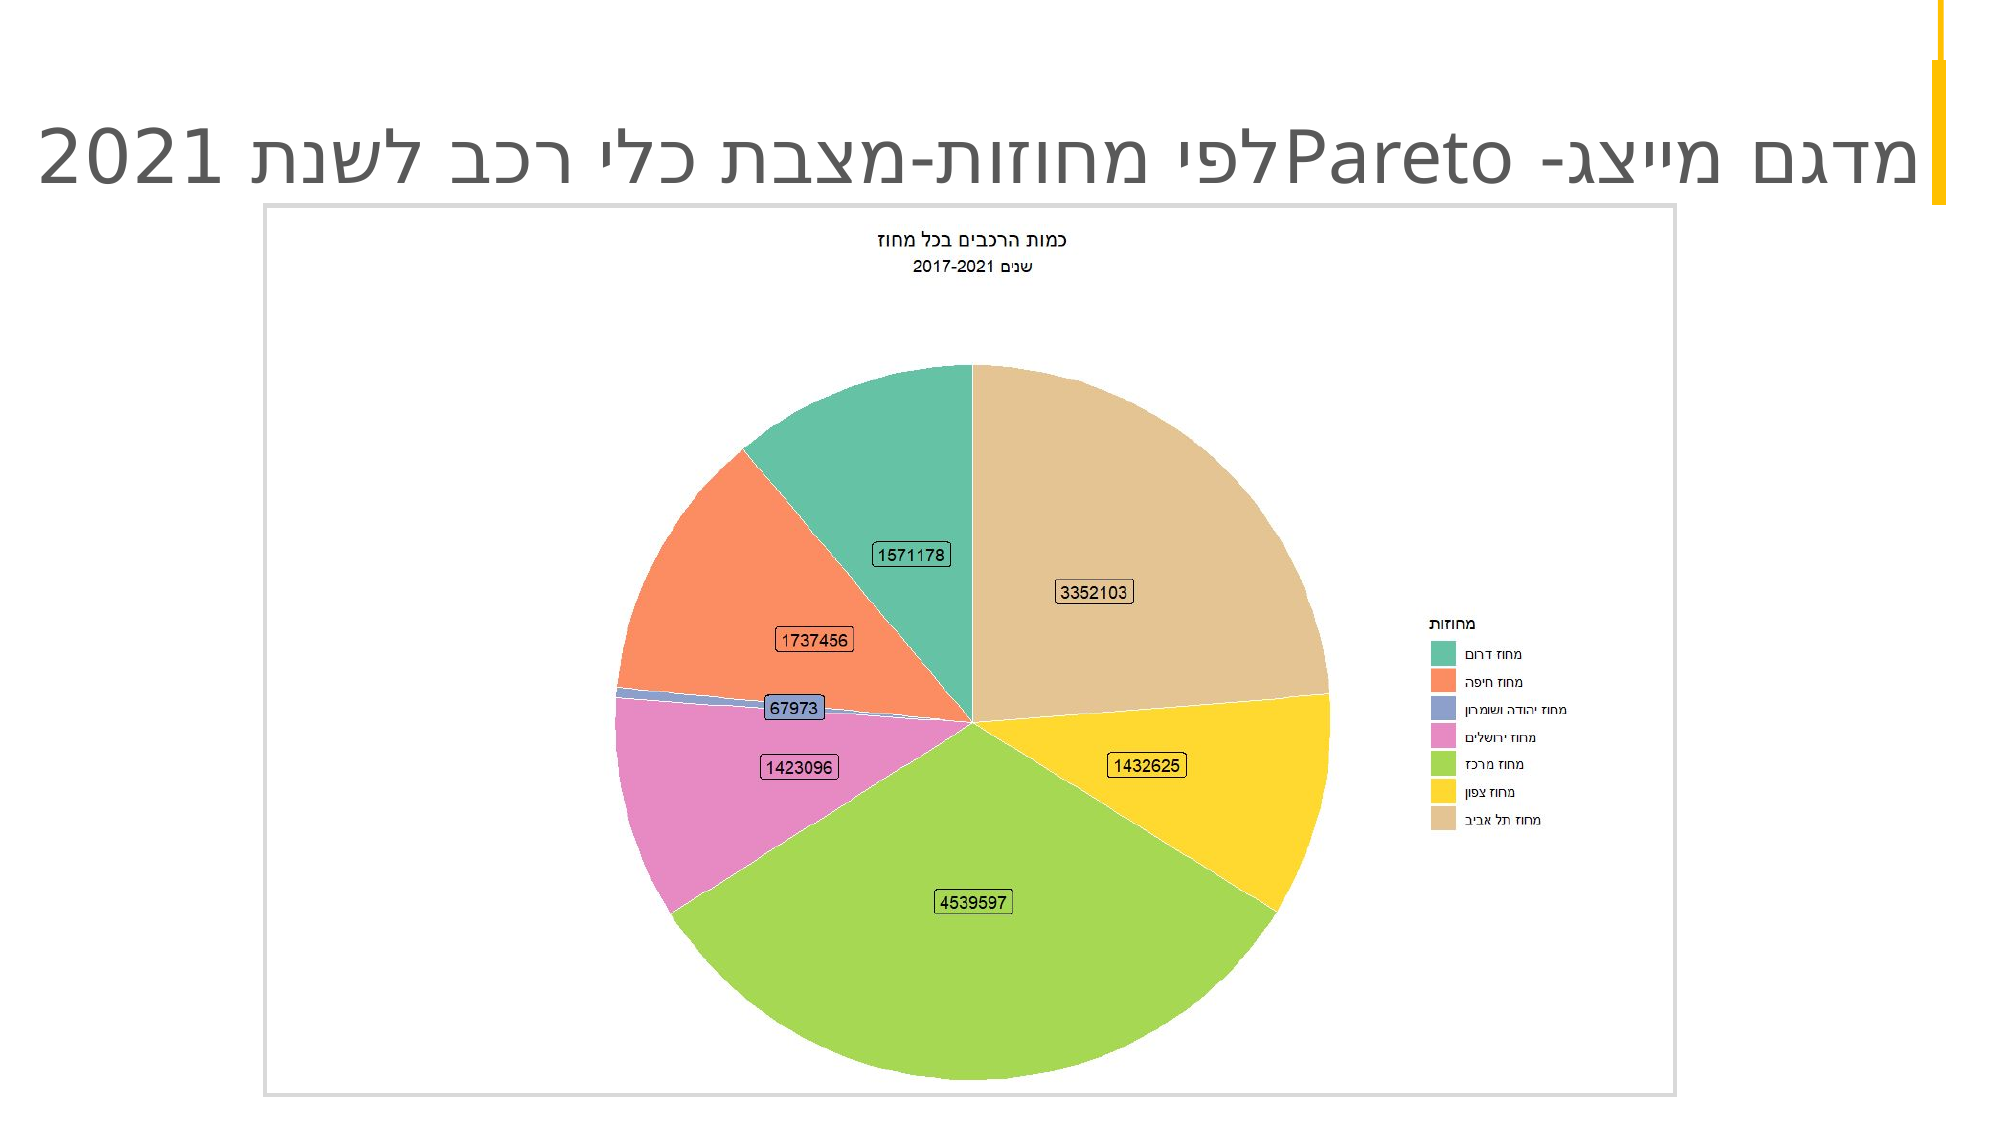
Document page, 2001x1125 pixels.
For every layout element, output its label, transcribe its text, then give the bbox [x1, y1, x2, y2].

text_box [264, 204, 1676, 1096]
picture [266, 224, 1781, 1114]
text_box מדגם מייצג- Paretoלפי מחוזות-מצבת כלי רכב לשנת 2021 [0, 56, 1938, 206]
